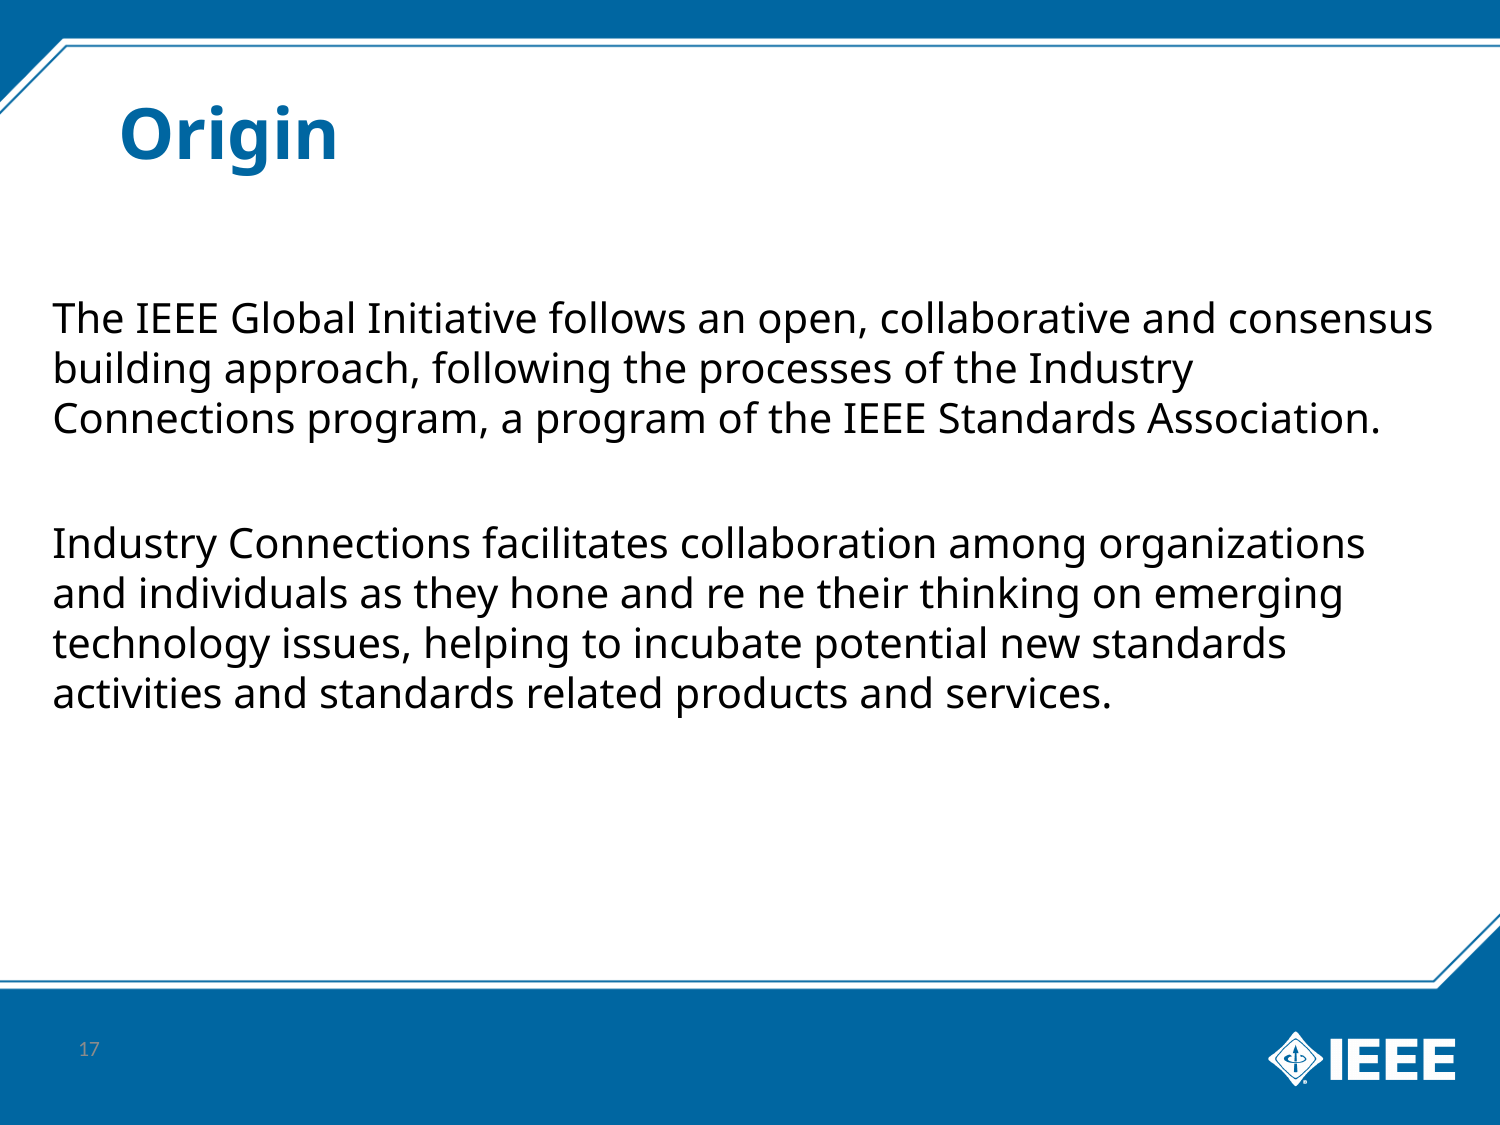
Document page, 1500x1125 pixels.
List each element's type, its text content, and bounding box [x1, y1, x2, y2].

picture [0, 913, 1500, 1125]
slide_number 17 [63, 1017, 143, 1078]
title Origin [103, 91, 1397, 182]
text_box The IEEE Global Initiative follows an open, collaborative and consensus building approach, following the processes of the Industry Connections program, a program of the IEEE Standards Association. Industry Connections facilitates collaboration among organizations and individuals as they hone and re ne their thinking on emerging technology issues, helping to incubate potential new standards activities and standards related products and services. [37, 221, 1463, 790]
picture [0, 0, 1500, 115]
